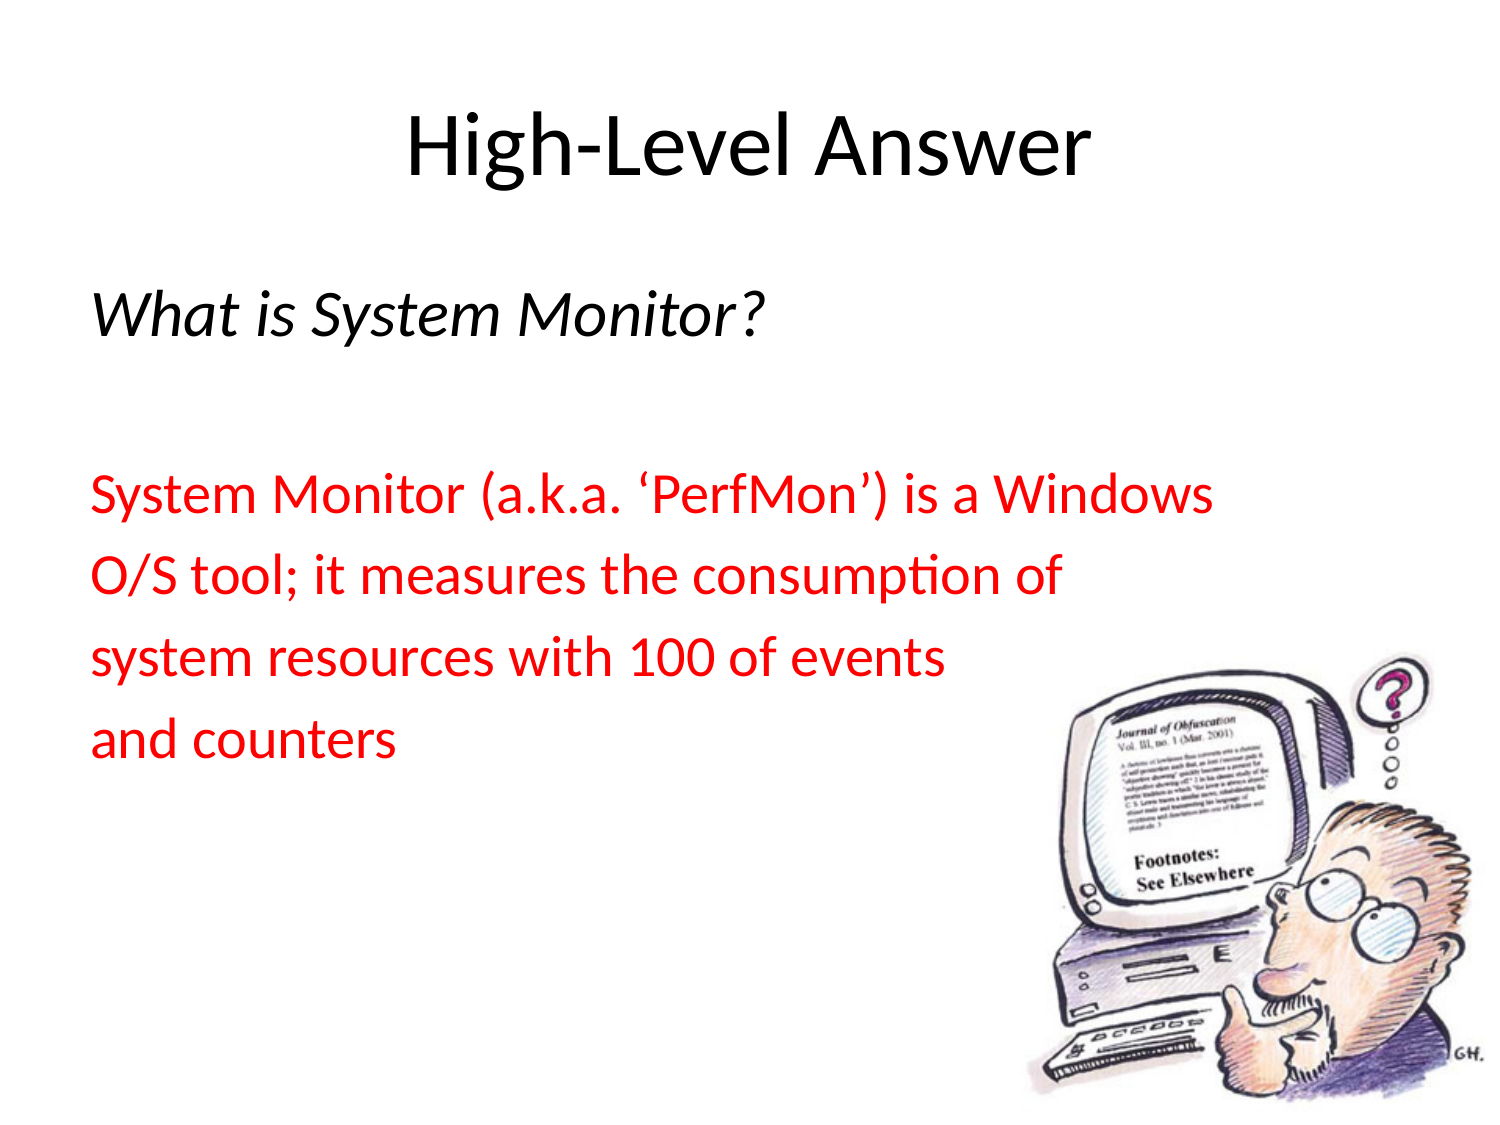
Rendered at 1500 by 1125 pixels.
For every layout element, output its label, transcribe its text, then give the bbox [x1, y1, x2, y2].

list What is System Monitor? System Monitor (a.k.a. ‘PerfMon’) is a Windows O/S tool; it measures the consumption of system resources with 100 of events and counters [75, 262, 1425, 1005]
title High-Level Answer [75, 45, 1425, 233]
picture [1009, 624, 1500, 1125]
